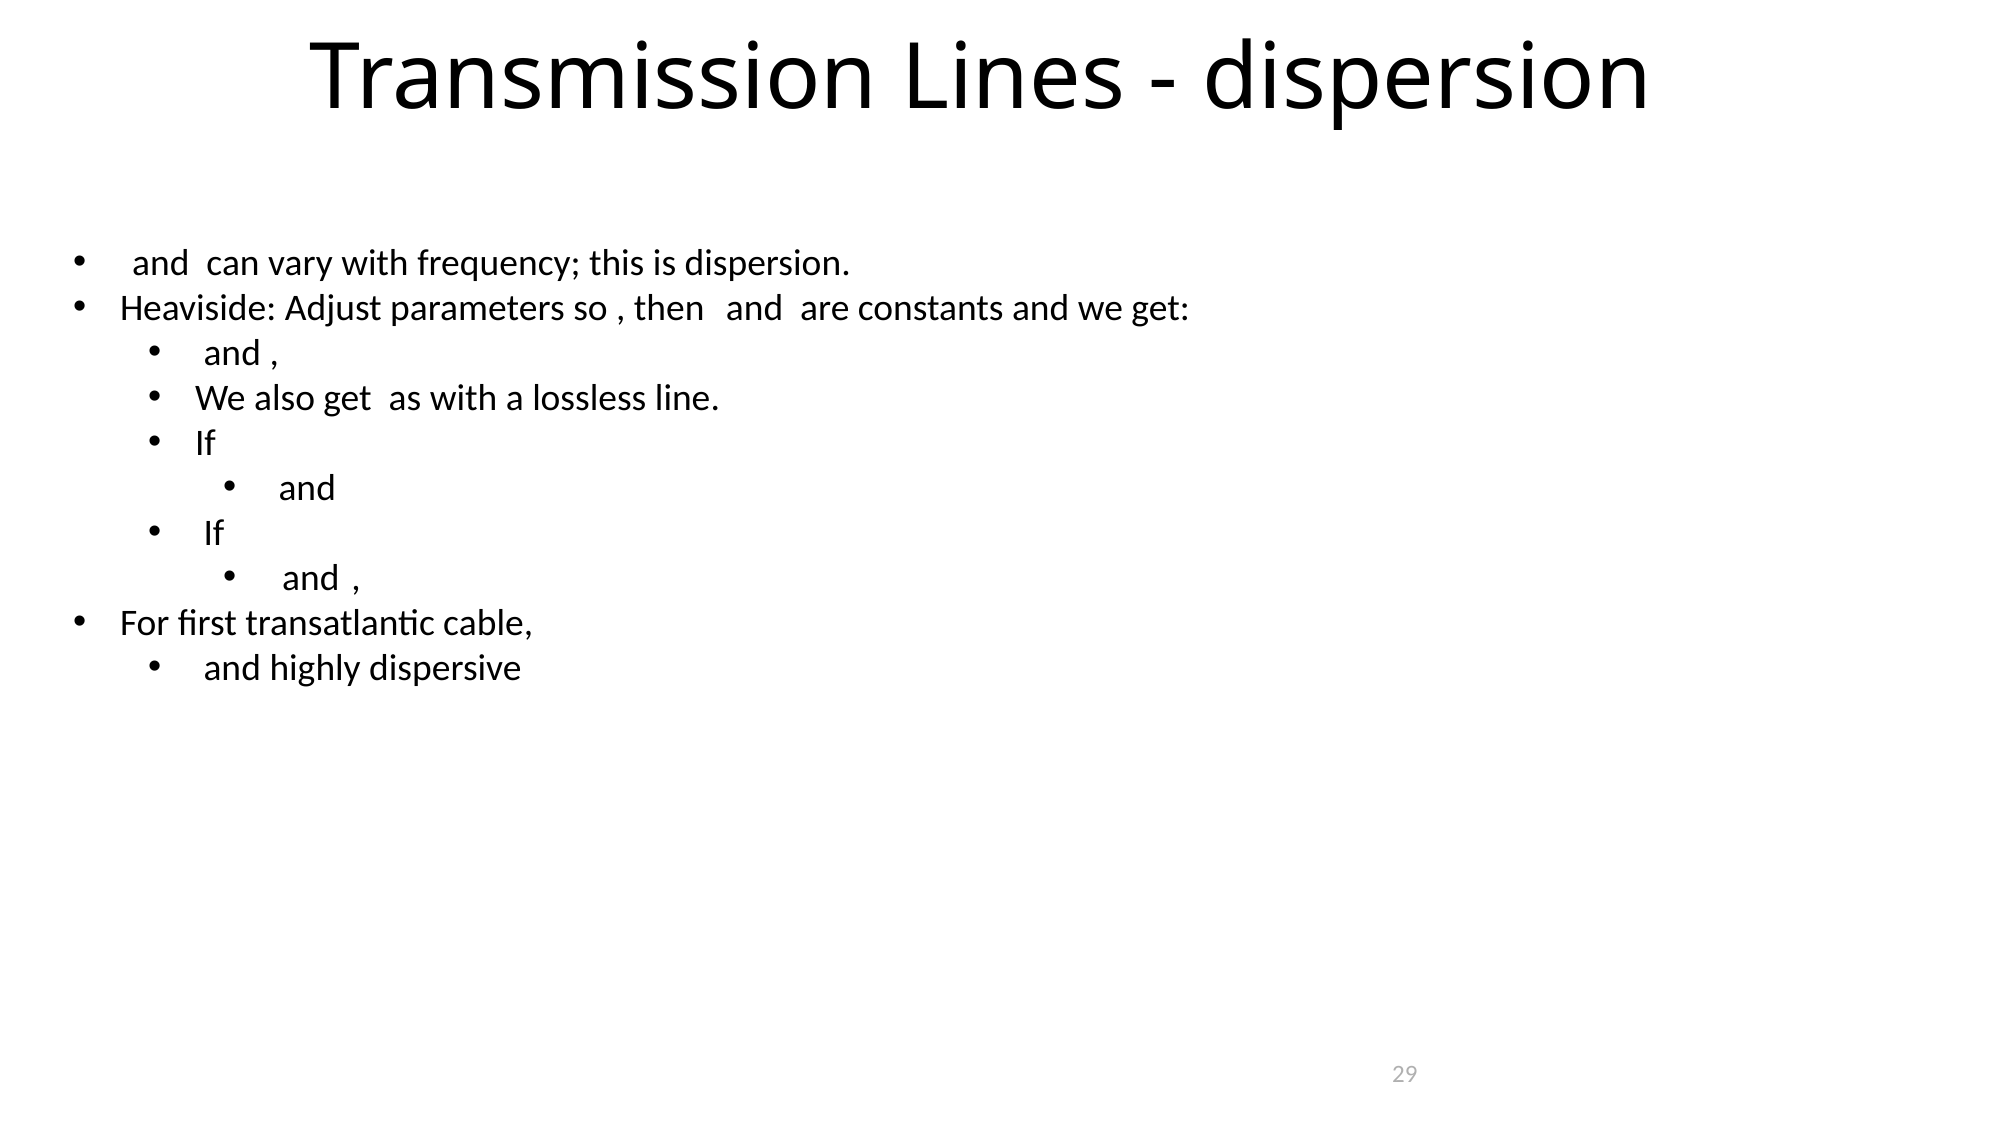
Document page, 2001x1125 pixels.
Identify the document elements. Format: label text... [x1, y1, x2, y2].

text_box Transmission Lines - dispersion [33, 16, 1931, 127]
slide_number 29 [1074, 738, 1425, 1125]
